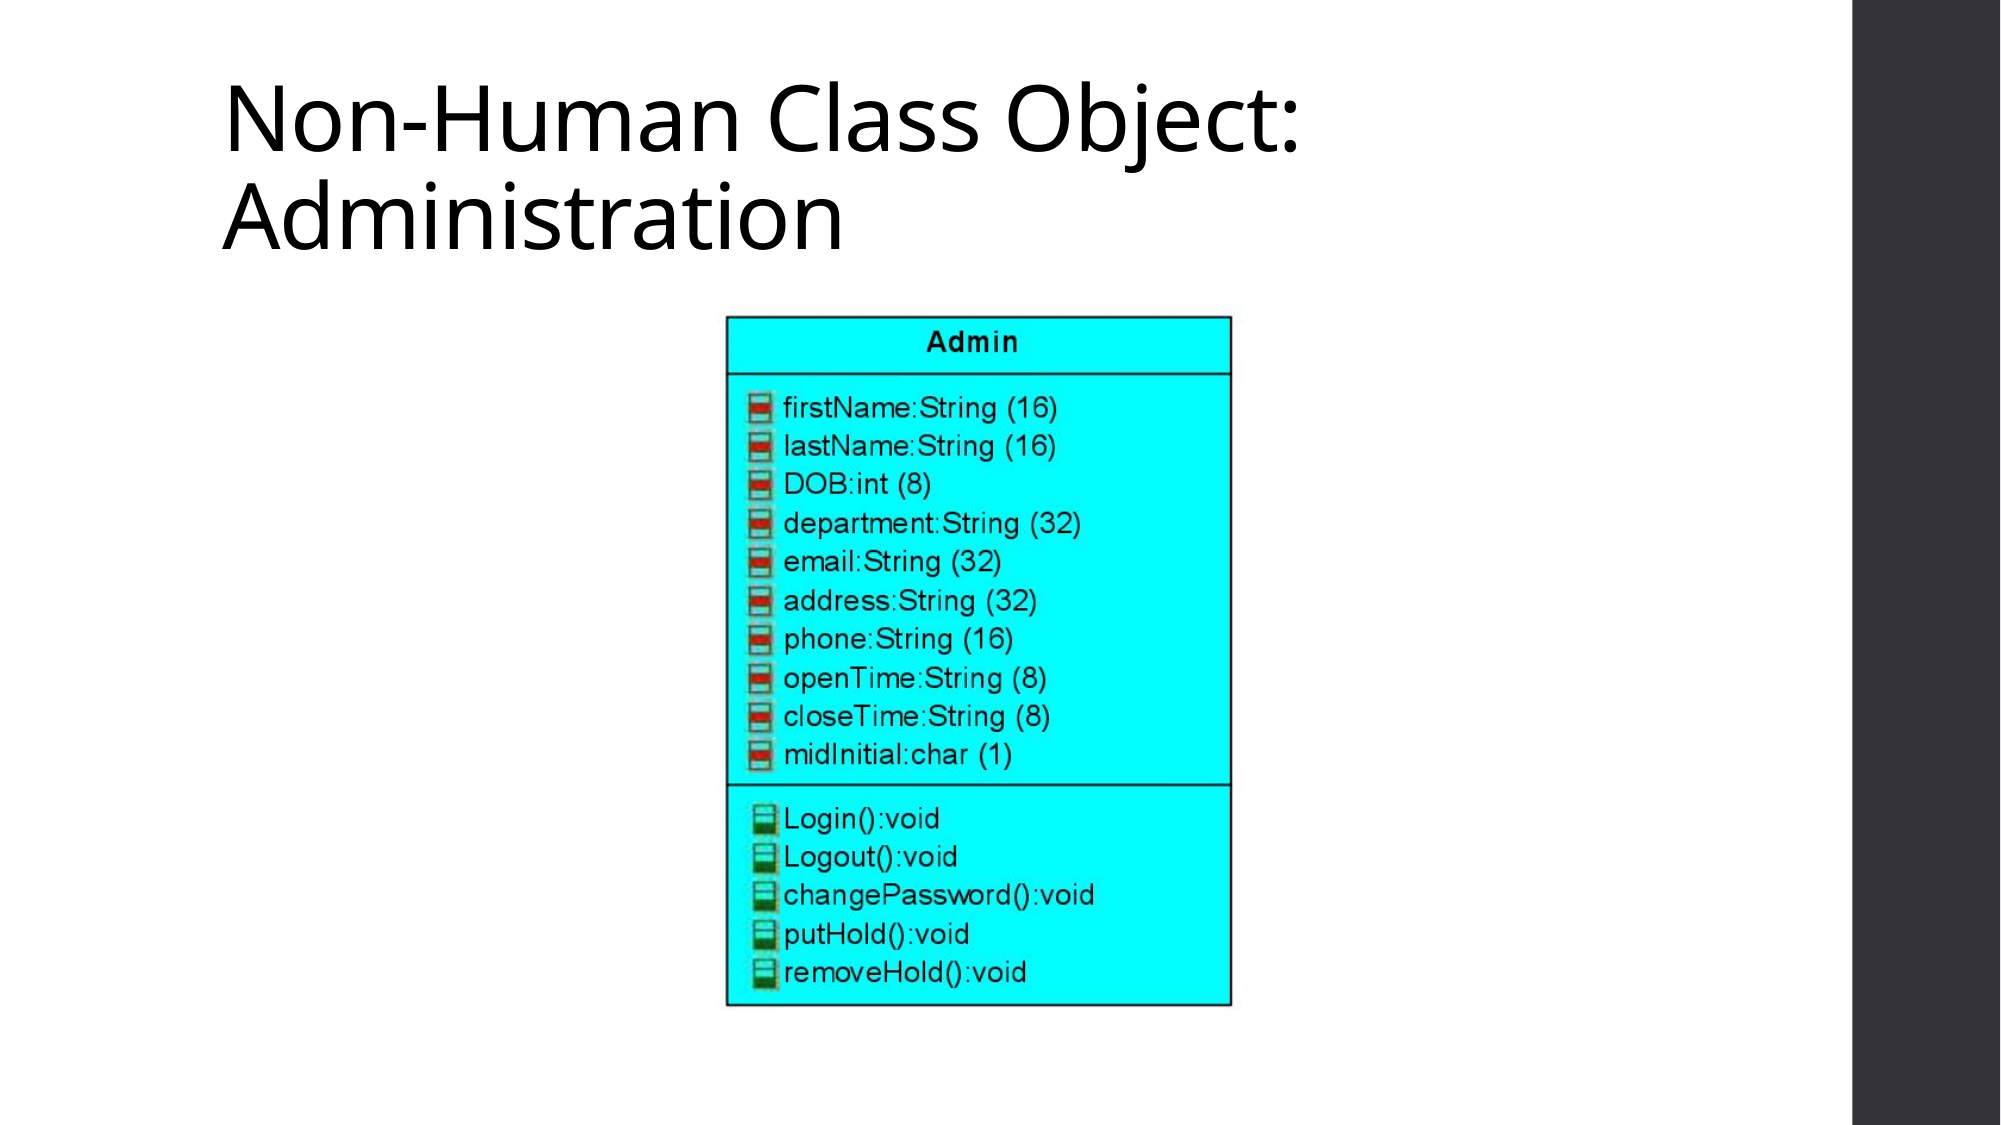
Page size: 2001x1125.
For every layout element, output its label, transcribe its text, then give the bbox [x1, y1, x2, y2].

picture [699, 299, 1266, 1028]
title Non-Human Class Object: Administration [206, 60, 1797, 278]
